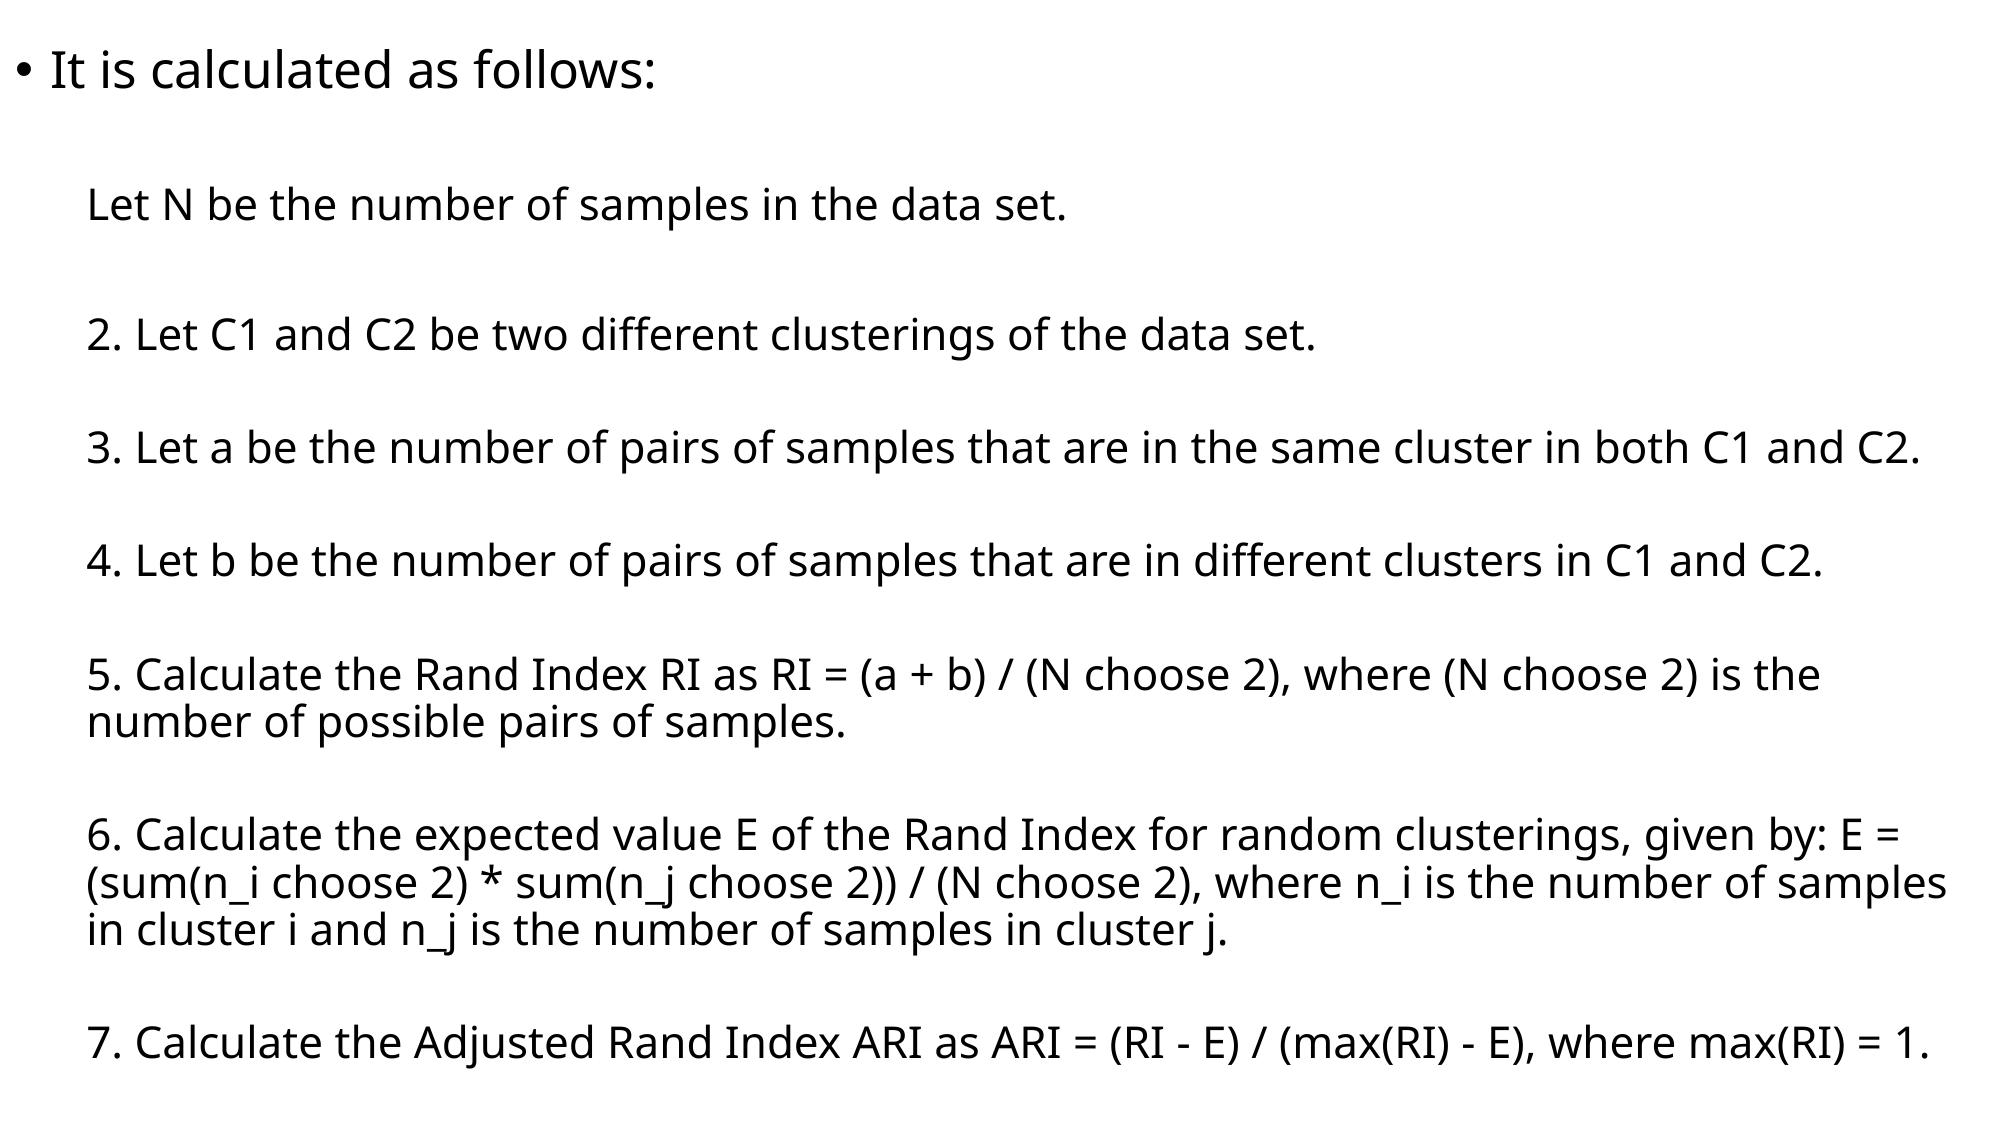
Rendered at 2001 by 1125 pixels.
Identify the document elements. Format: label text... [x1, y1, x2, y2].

list It is calculated as follows: Let N be the number of samples in the data set. 2. Let C1 and C2 be two different clusterings of the data set. 3. Let a be the number of pairs of samples that are in the same cluster in both C1 and C2. 4. Let b be the number of pairs of samples that are in different clusters in C1 and C2. 5. Calculate the Rand Index RI as RI = (a + b) / (N choose 2), where (N choose 2) is the number of possible pairs of samples. 6. Calculate the expected value E of the Rand Index for random clusterings, given by: E = (sum(n_i choose 2) * sum(n_j choose 2)) / (N choose 2), where n_i is the number of samples in cluster i and n_j is the number of samples in cluster j. 7. Calculate the Adjusted Rand Index ARI as ARI = (RI - E) / (max(RI) - E), where max(RI) = 1. [0, 37, 2000, 1093]
